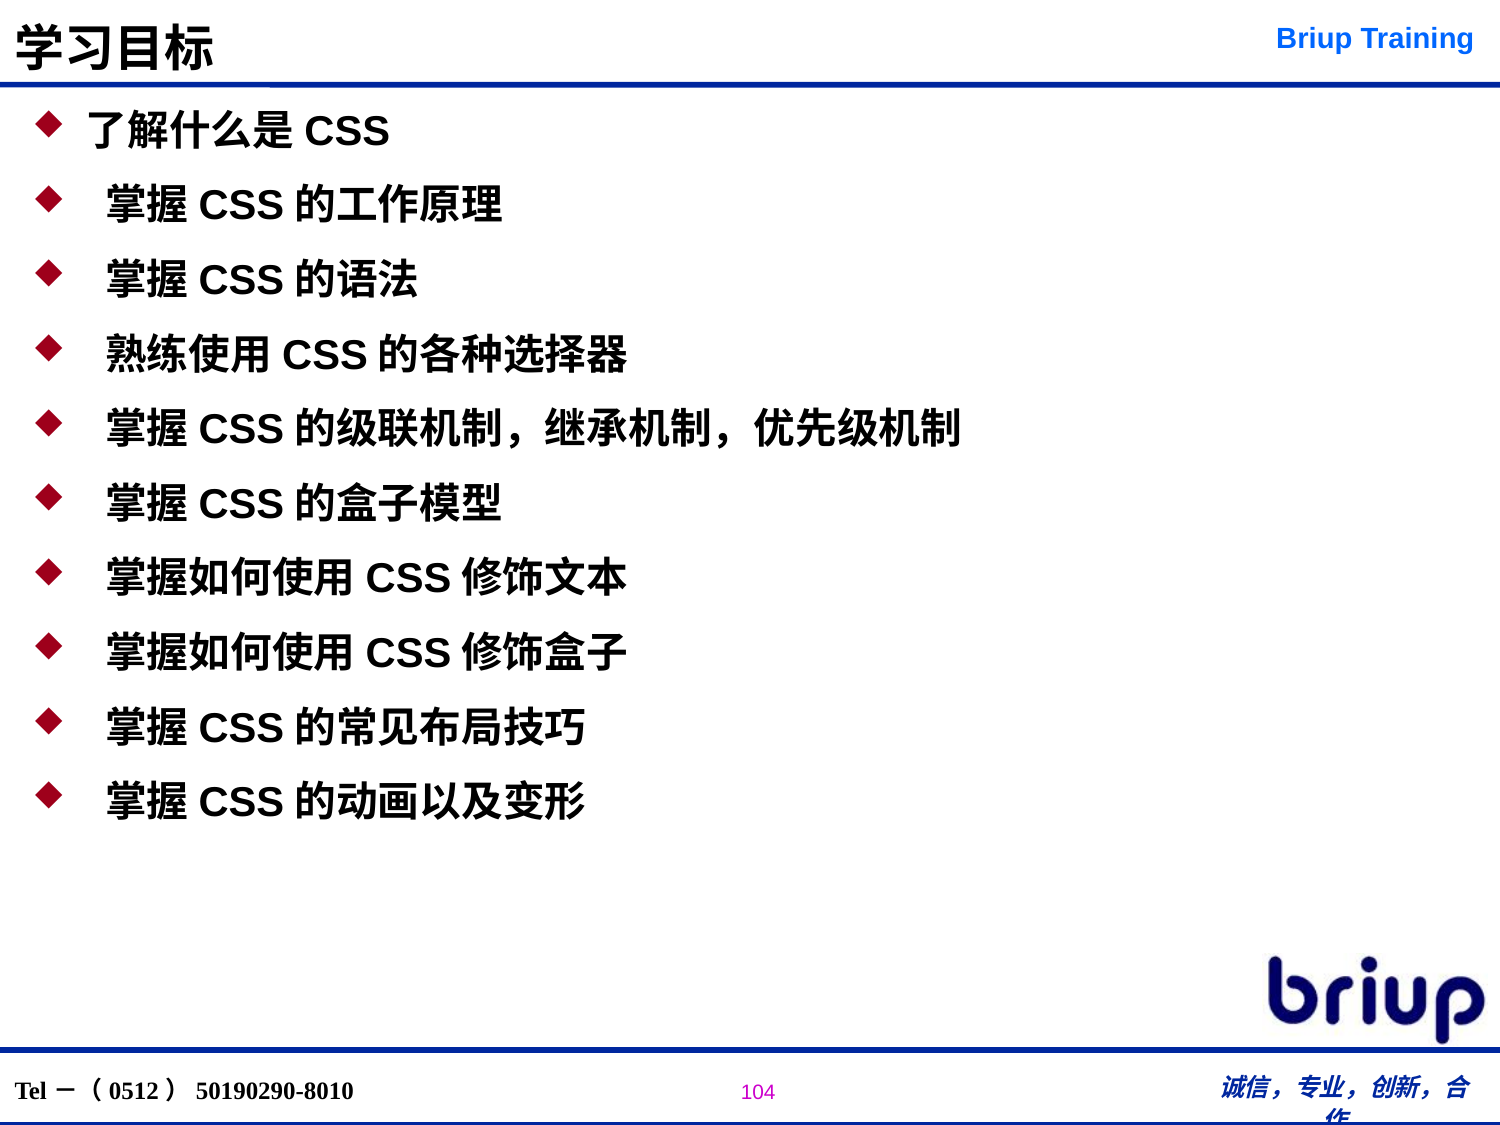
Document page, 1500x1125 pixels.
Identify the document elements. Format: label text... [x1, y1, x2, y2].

list 了解什么是CSS 掌握CSS的工作原理 掌握CSS的语法 熟练使用CSS的各种选择器 掌握CSS的级联机制，继承机制，优先级机制 掌握CSS的盒子模型 掌握如何使用CSS修饰文本 掌握如何使用CSS修饰盒子 掌握CSS的常见布局技巧 掌握CSS的动画以及变形 [0, 96, 1500, 1053]
title 学习目标 [0, 0, 1251, 85]
